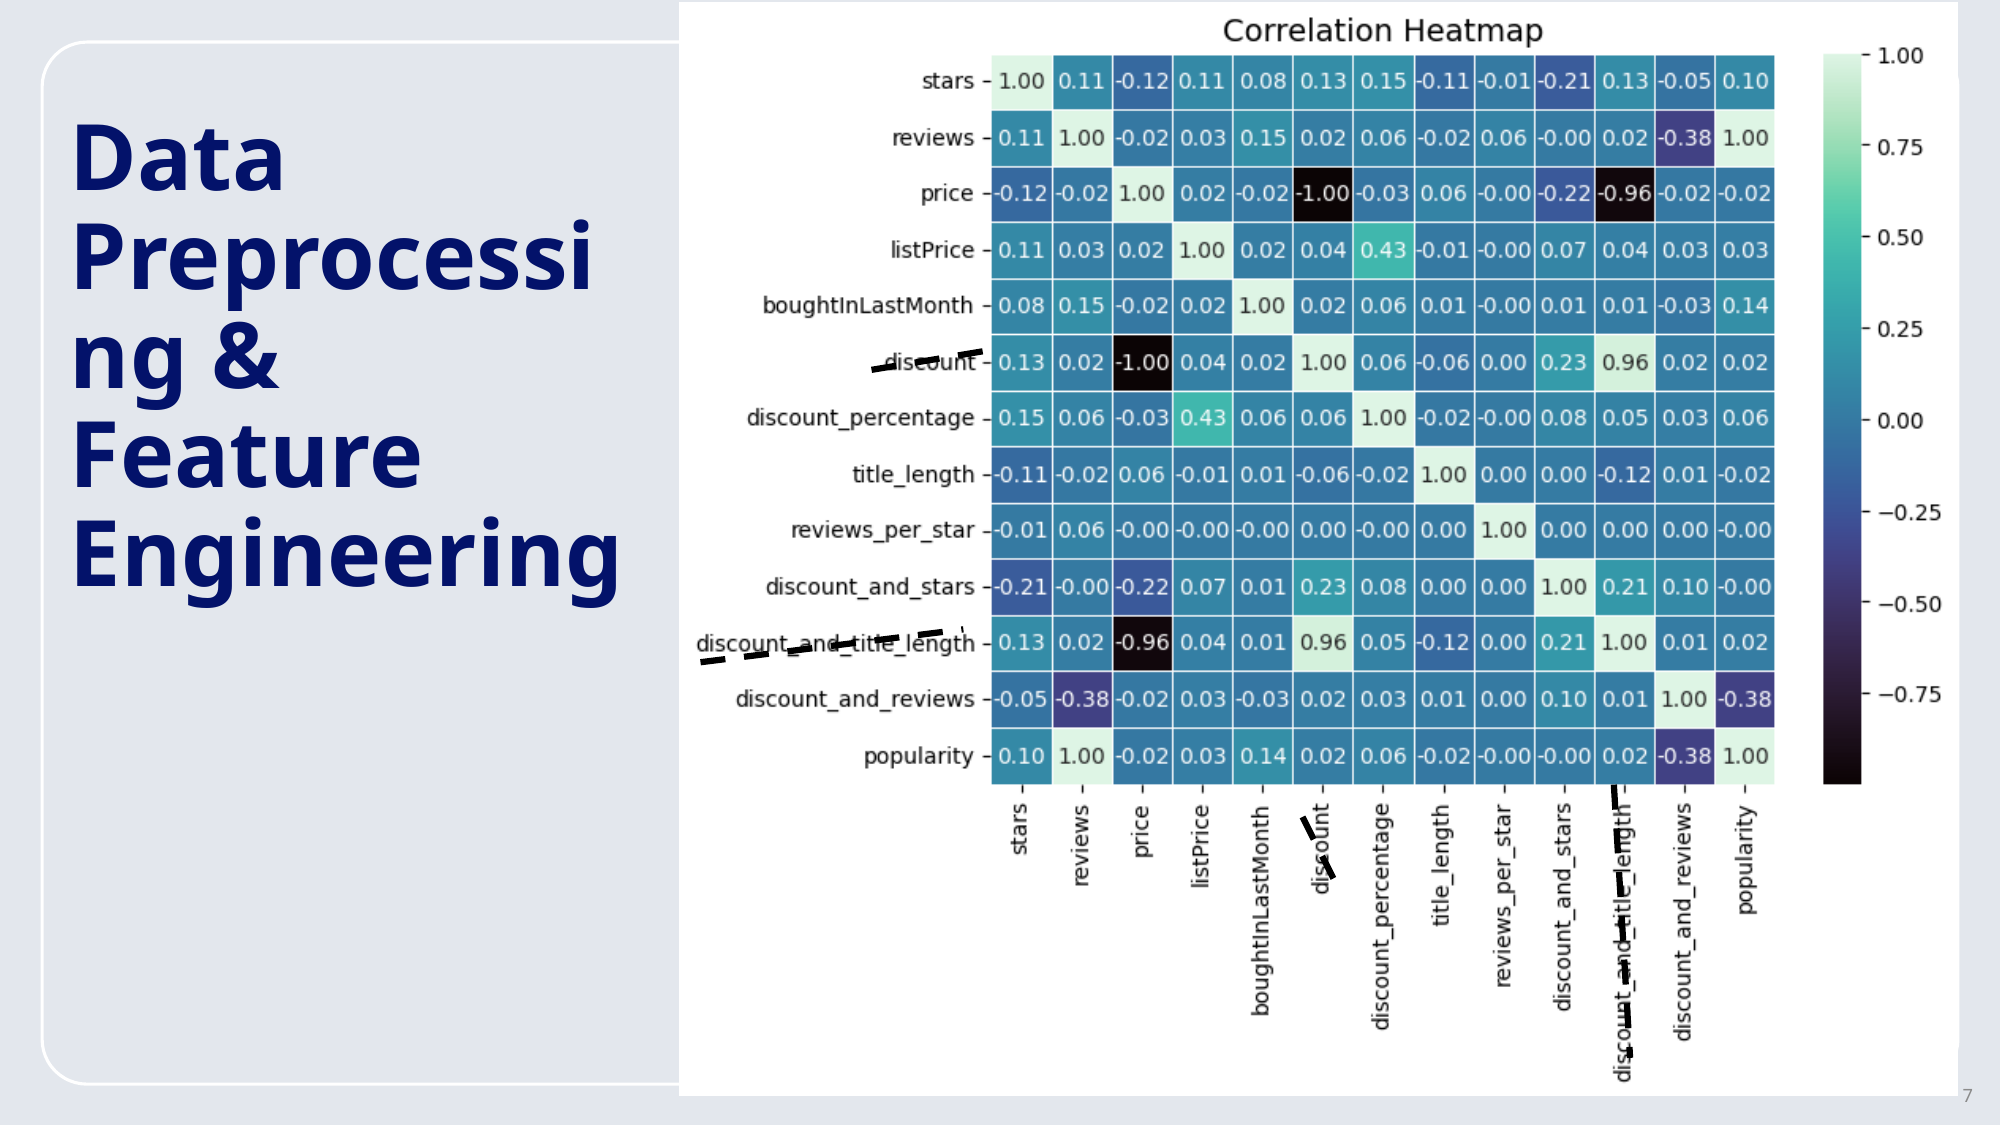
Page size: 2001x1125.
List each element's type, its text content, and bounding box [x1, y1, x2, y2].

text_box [871, 348, 1001, 370]
slide_number 7 [1538, 1076, 1988, 1115]
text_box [700, 629, 964, 663]
picture [679, 2, 1958, 1096]
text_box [1302, 816, 1335, 882]
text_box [1613, 784, 1631, 1058]
title Data Preprocessing & Feature Engineering [54, 10, 650, 708]
